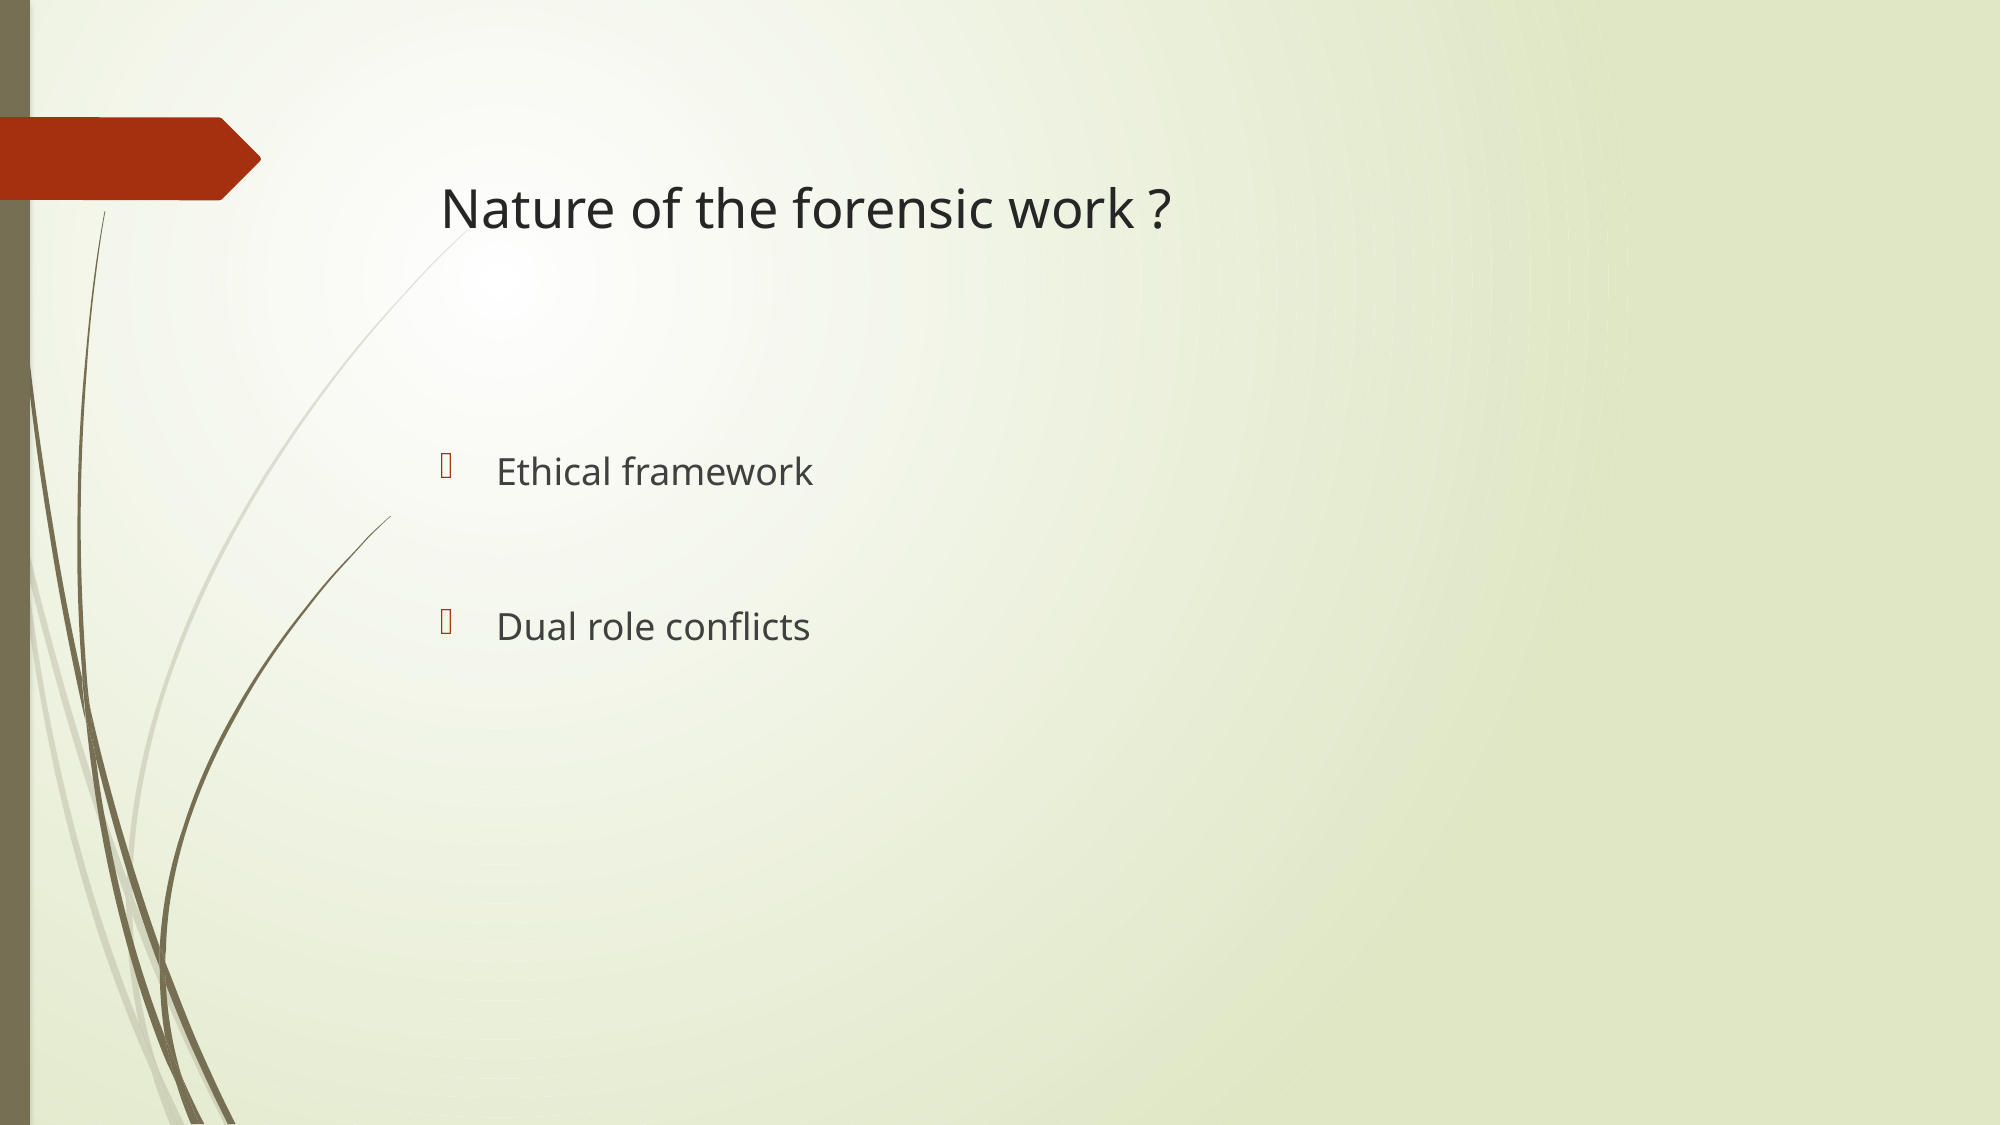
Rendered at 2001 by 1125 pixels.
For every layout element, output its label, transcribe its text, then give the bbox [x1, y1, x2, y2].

title Nature of the forensic work ? [425, 102, 1888, 313]
list Ethical framework Dual role conflicts [424, 350, 1888, 970]
